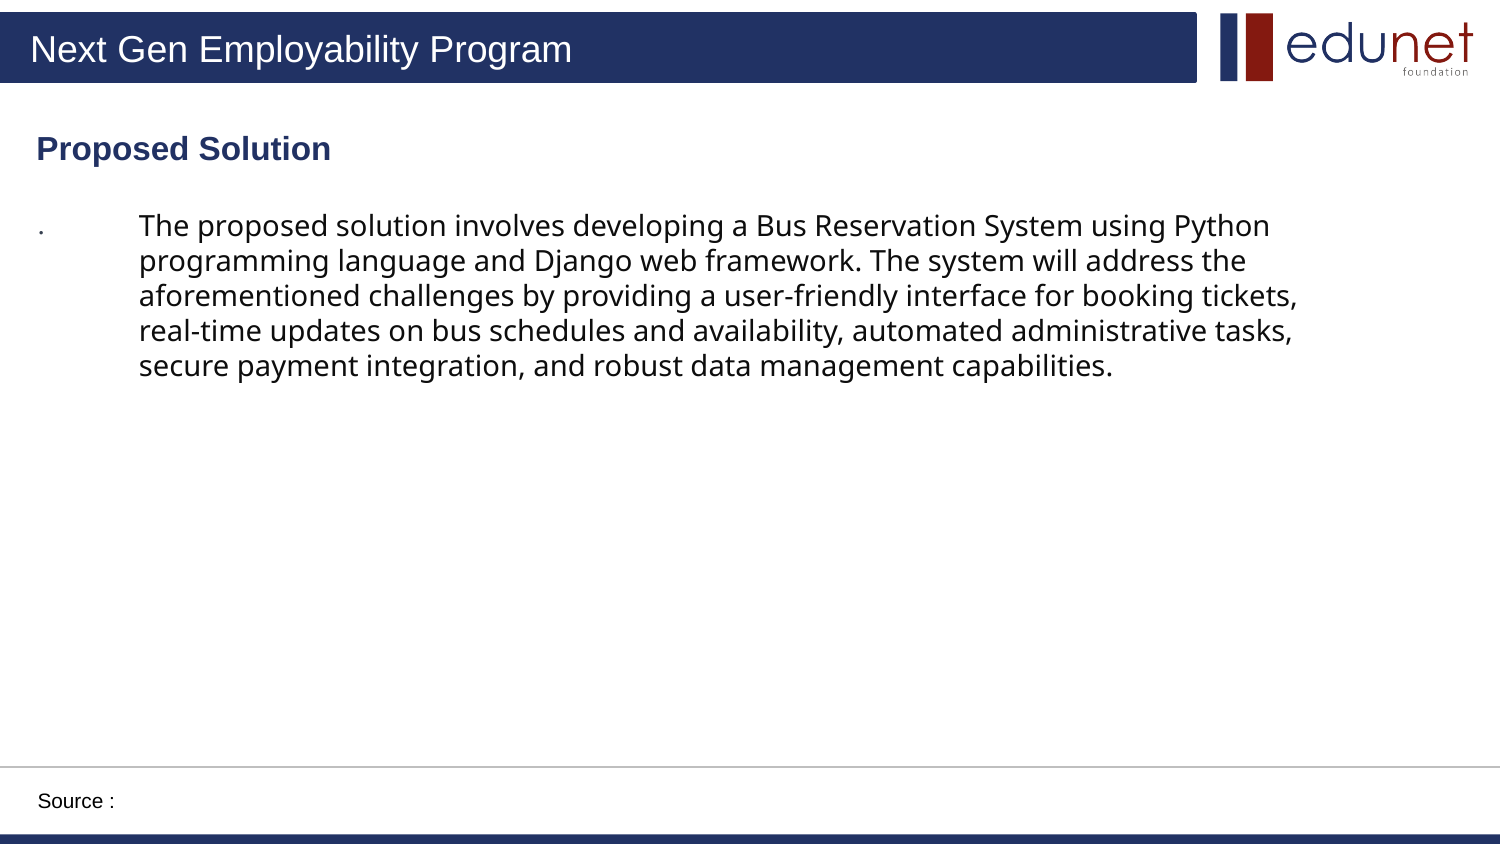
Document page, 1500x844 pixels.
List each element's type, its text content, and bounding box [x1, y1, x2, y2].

title Proposed Solution [21, 111, 504, 165]
text_box Source : [22, 776, 139, 826]
picture [1279, 14, 1482, 83]
text_box The proposed solution involves developing a Bus Reservation System using Python programming language and Django web framework. The system will address the aforementioned challenges by providing a user-friendly interface for booking tickets, real-time updates on bus schedules and availability, automated administrative tasks, secure payment integration, and robust data management capabilities. [124, 200, 1376, 390]
text_box . [22, 180, 1478, 248]
